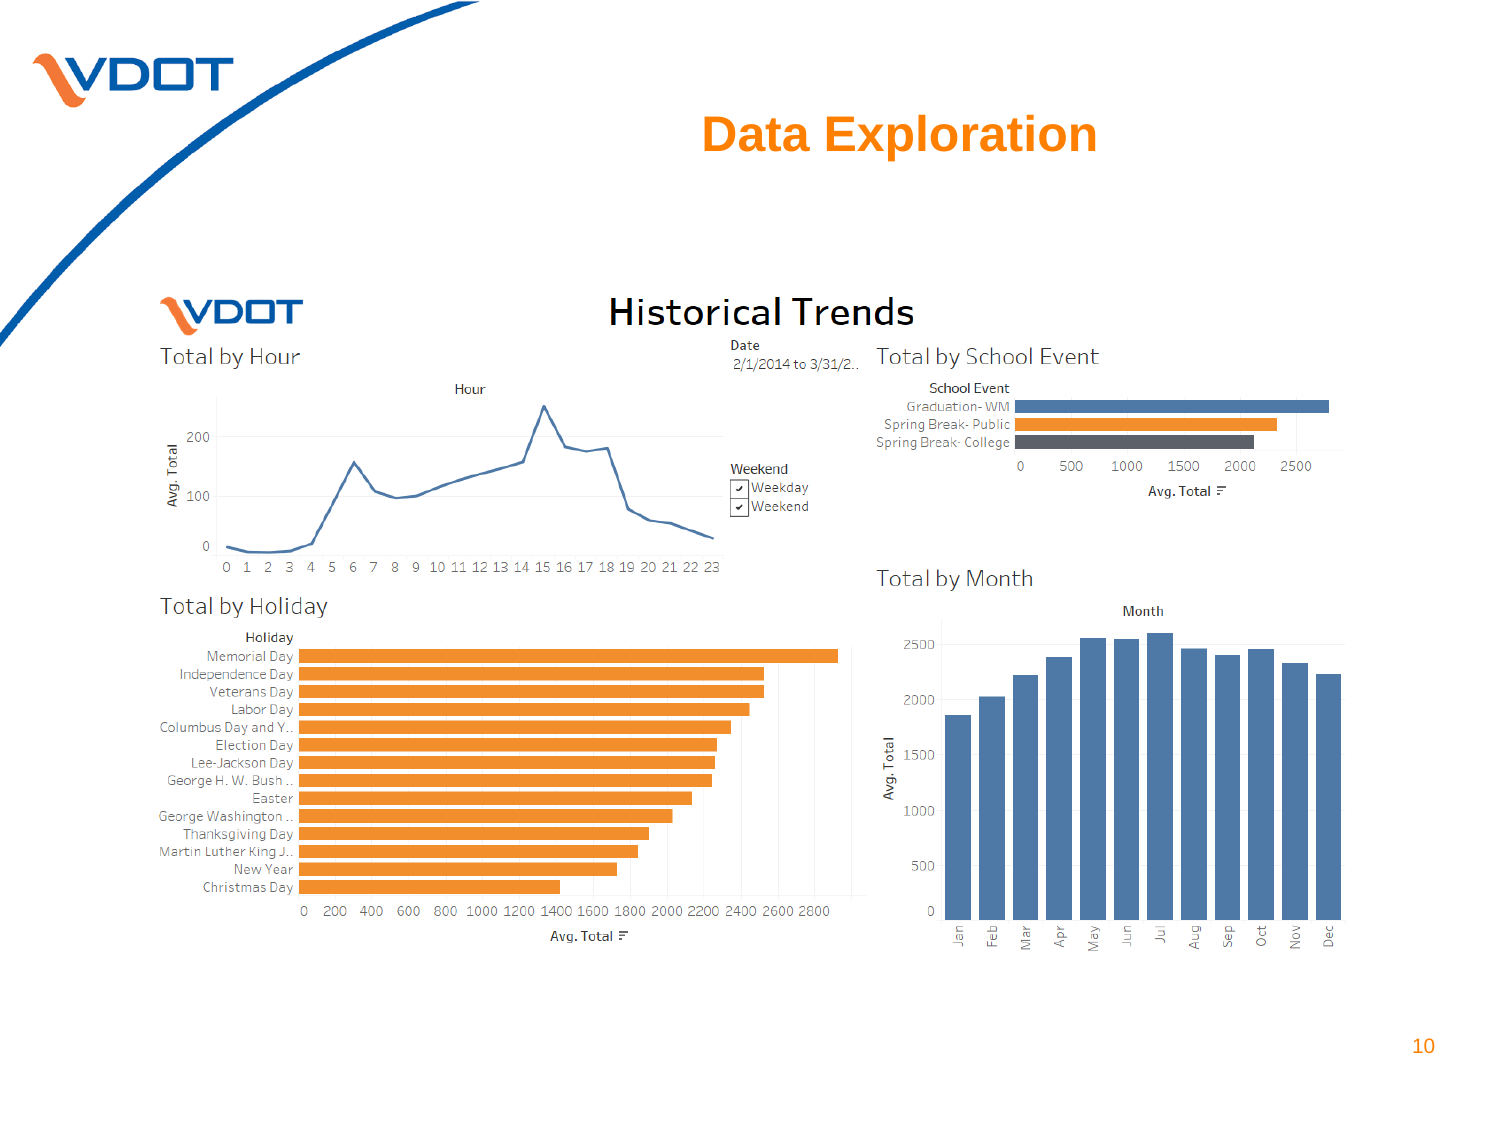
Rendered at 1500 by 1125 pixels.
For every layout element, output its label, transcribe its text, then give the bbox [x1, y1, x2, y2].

slide_number 10 [1137, 1025, 1450, 1100]
picture [0, 0, 1500, 1125]
title Data Exploration [350, 37, 1450, 225]
